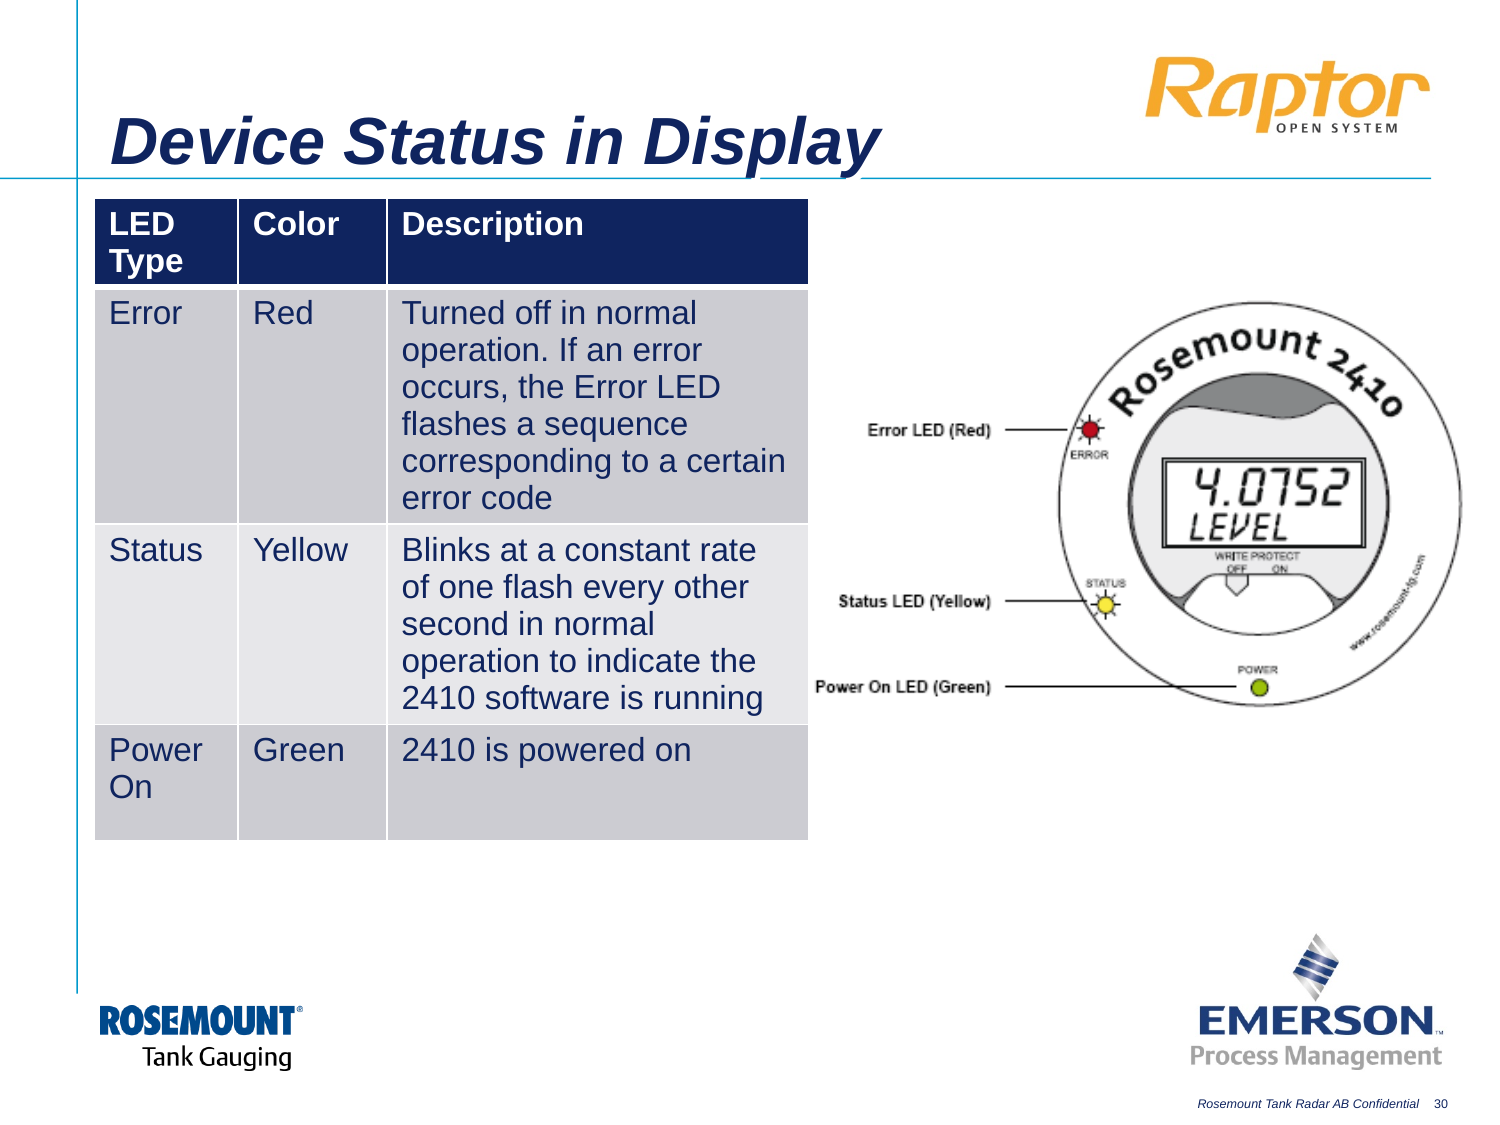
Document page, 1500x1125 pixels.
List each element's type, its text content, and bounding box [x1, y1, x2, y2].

picture [1139, 54, 1436, 135]
table_header Description [388, 199, 808, 284]
table_cell 2410 is powered on [388, 725, 808, 840]
table_cell Status [95, 525, 237, 724]
table_cell Green [239, 725, 386, 840]
picture [100, 1005, 303, 1071]
table_cell Turned off in normal operation. If an error occurs, the Error LED flashes a sequence corresponding to a certain error code [388, 290, 808, 523]
table_cell Blinks at a constant rate of one flash every other second in normal operation to indicate the 2410 software is running [388, 525, 796, 724]
title Device Status in Display [95, 66, 1342, 186]
table_header LED Type [95, 199, 237, 284]
table_cell Power On [95, 725, 237, 840]
picture [1173, 905, 1461, 1098]
table_cell Yellow [239, 525, 386, 724]
table_header Color [239, 199, 386, 284]
table_cell Red [239, 290, 386, 523]
slide_number 30 [1412, 1095, 1449, 1109]
picture [801, 292, 1500, 727]
table_cell Error [95, 290, 237, 523]
